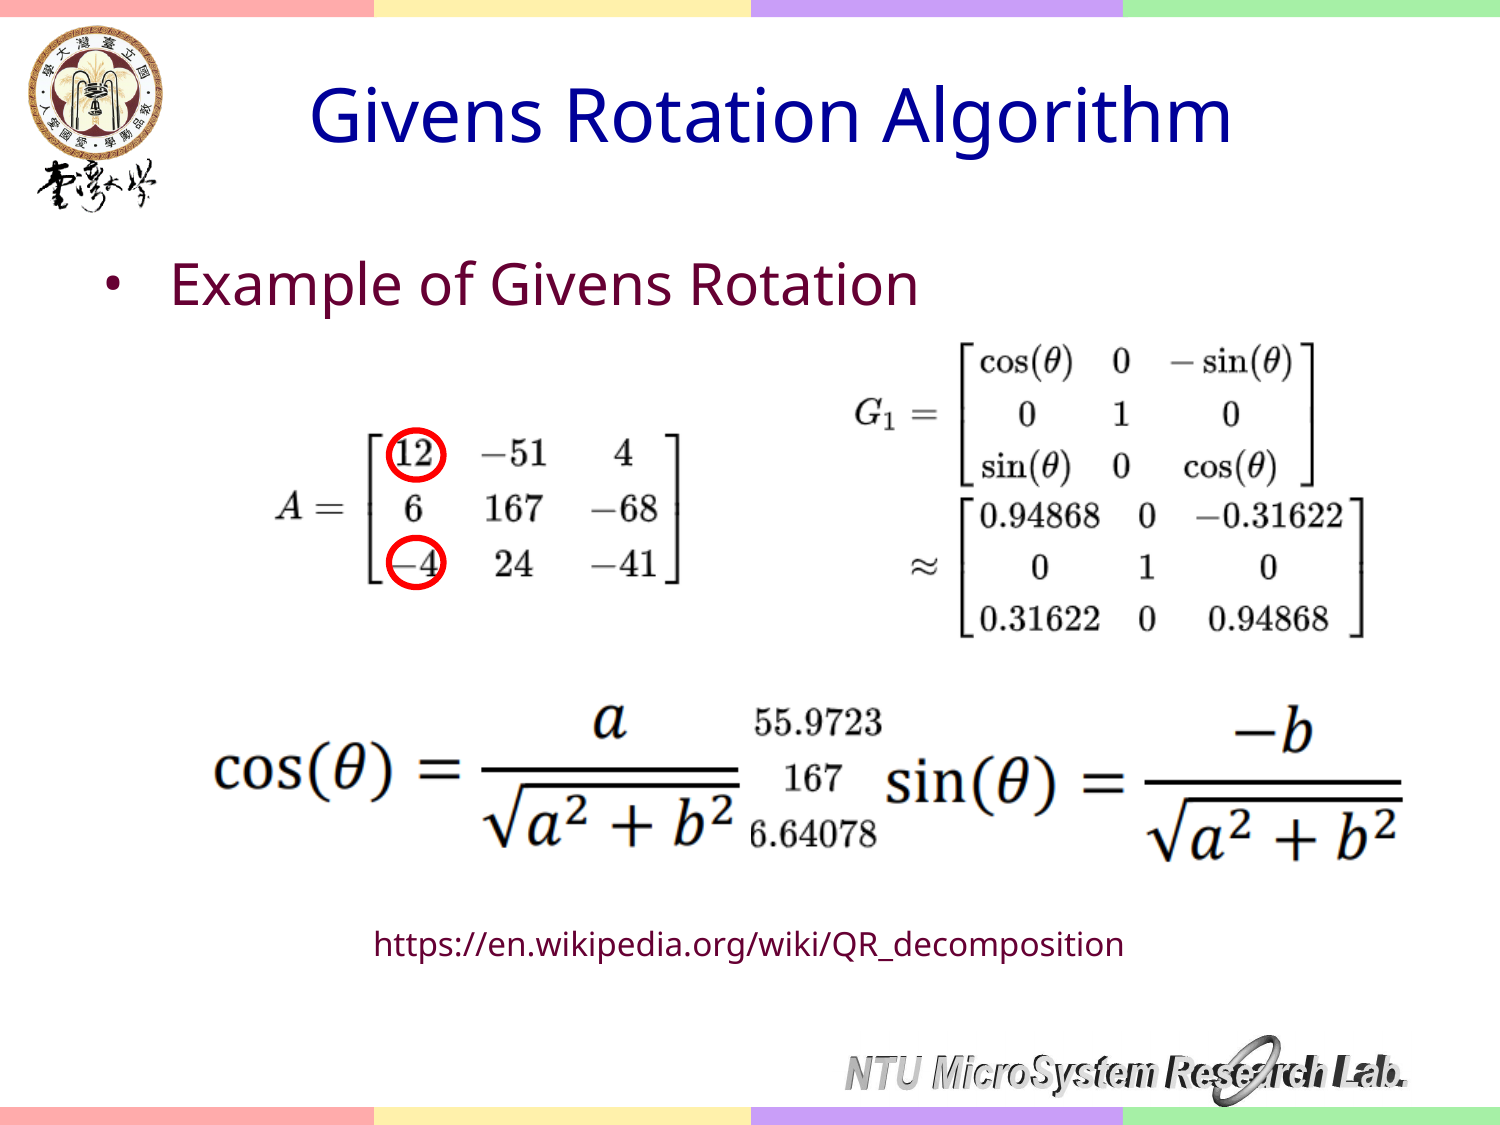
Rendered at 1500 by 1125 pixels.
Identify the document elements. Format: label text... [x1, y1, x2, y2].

picture [26, 23, 164, 215]
picture [832, 1031, 1412, 1107]
title Givens Rotation Algorithm [193, 19, 1350, 207]
picture [209, 689, 1414, 881]
picture [268, 409, 692, 601]
list https://en.wikipedia.org/wiki/QR_decomposition [358, 909, 1142, 973]
picture [848, 327, 1371, 645]
list Example of Givens Rotation [79, 239, 1465, 320]
